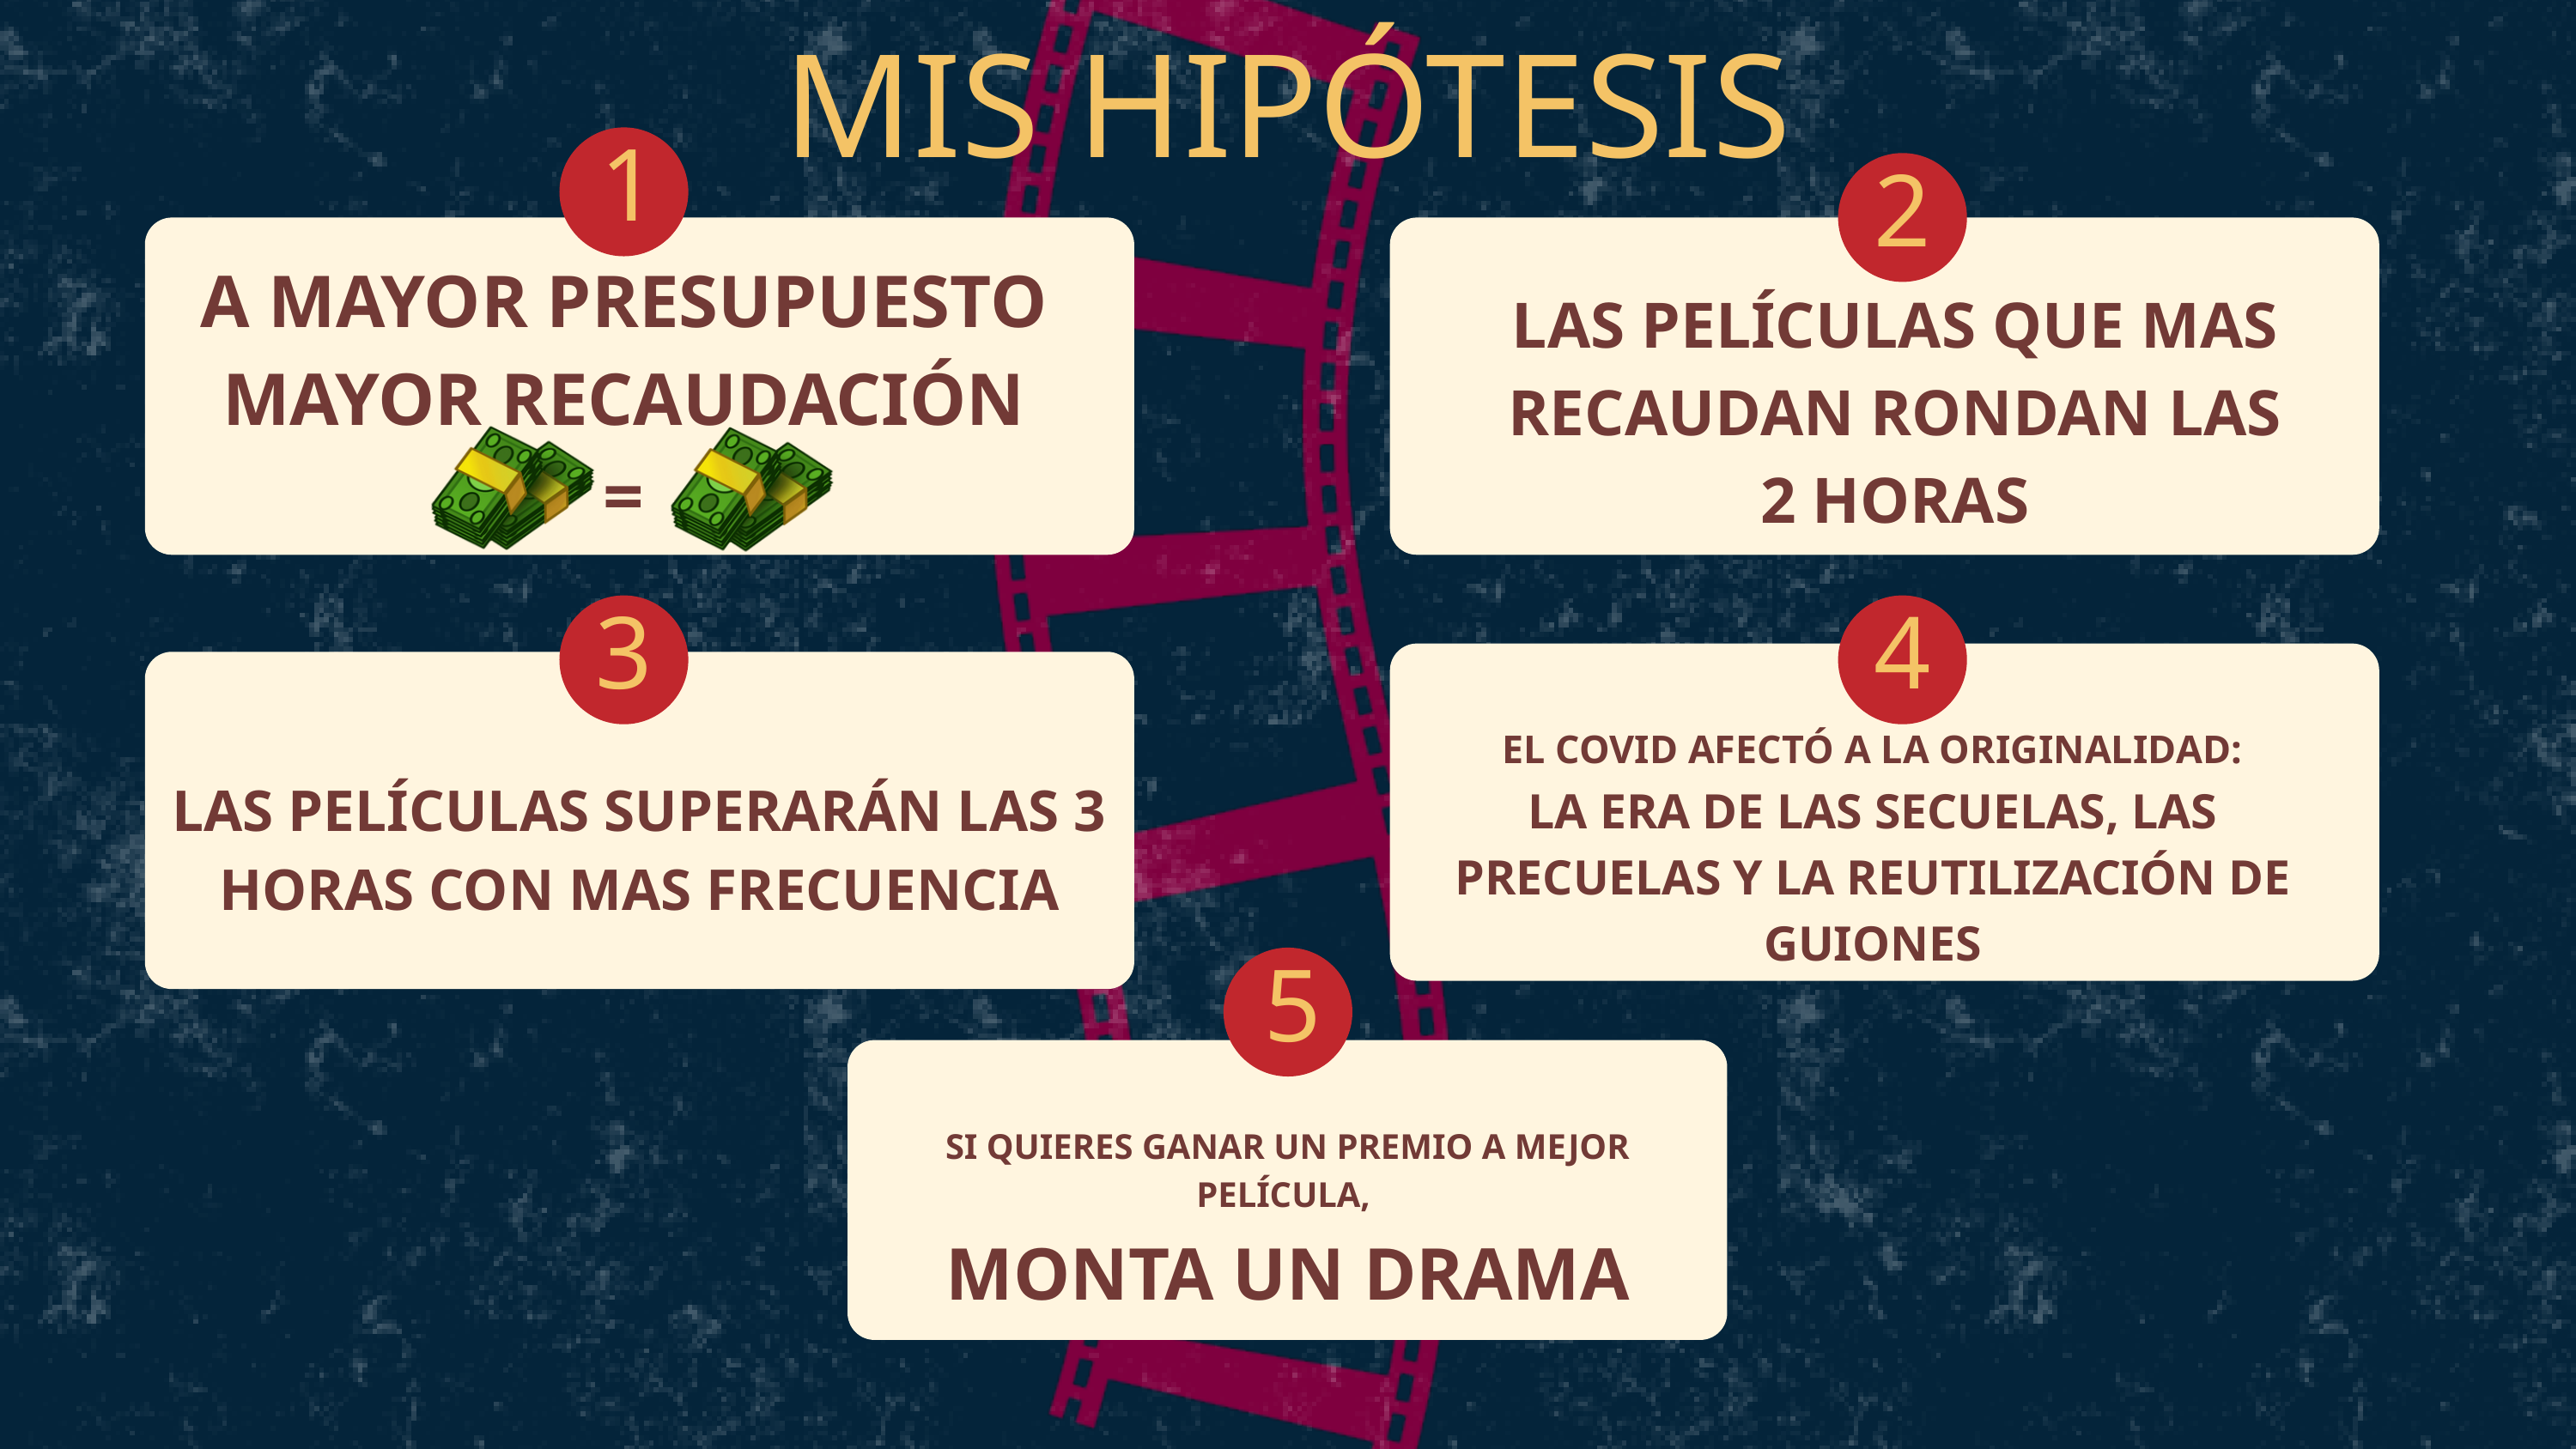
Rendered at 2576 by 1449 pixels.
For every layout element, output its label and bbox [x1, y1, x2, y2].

text_box [559, 127, 689, 257]
text_box [1389, 217, 2380, 555]
text_box [144, 652, 1135, 990]
text_box [1389, 643, 2380, 981]
text_box [0, 0, 2576, 1449]
text_box [847, 1040, 1728, 1341]
text_box [559, 595, 689, 724]
text_box [1223, 947, 1353, 1077]
text_box [144, 217, 1135, 555]
text_box [1838, 595, 1967, 724]
text_box [1838, 153, 1967, 282]
